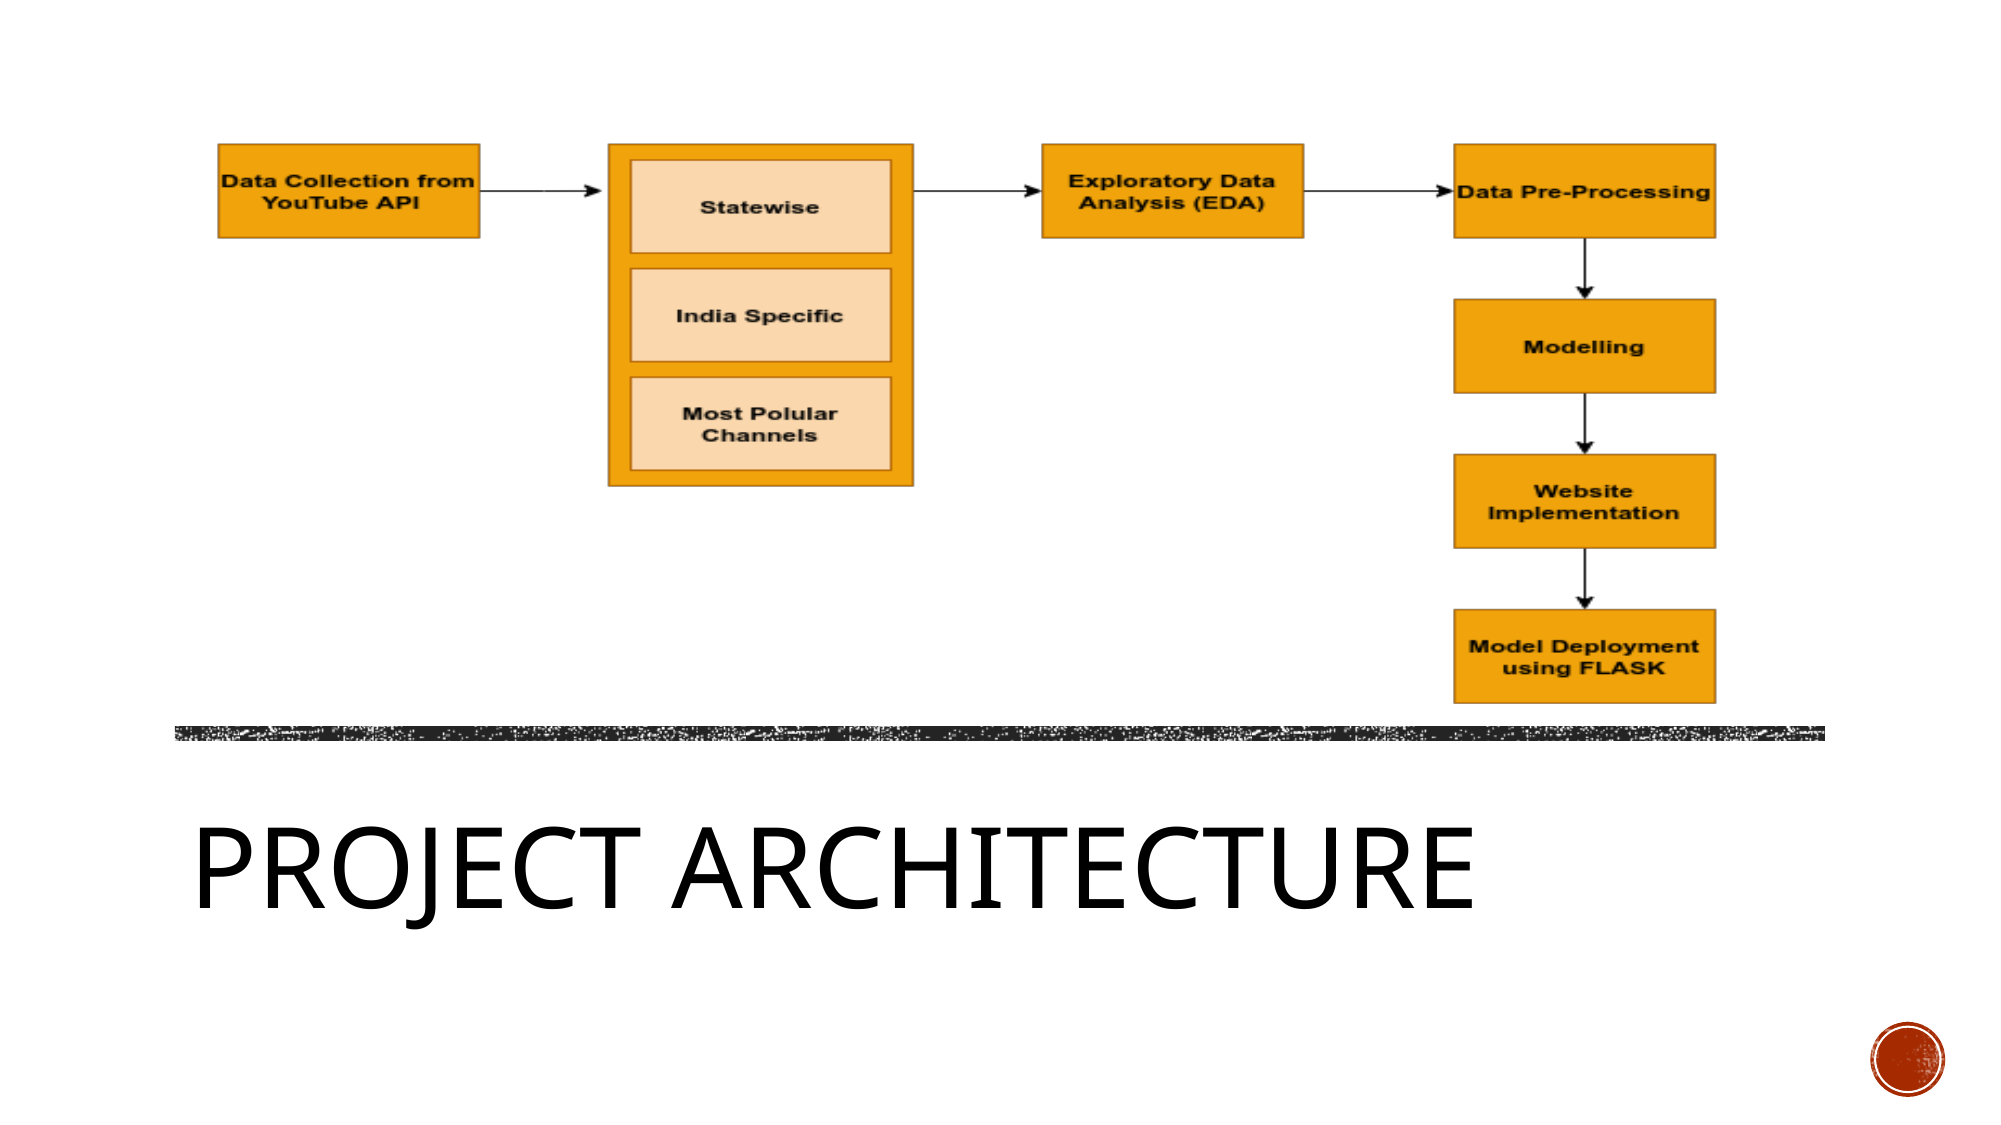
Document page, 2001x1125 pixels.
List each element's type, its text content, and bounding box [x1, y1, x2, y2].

text_box [174, 726, 1826, 741]
title Project Architecture [174, 741, 1825, 1005]
picture [175, 114, 1759, 733]
